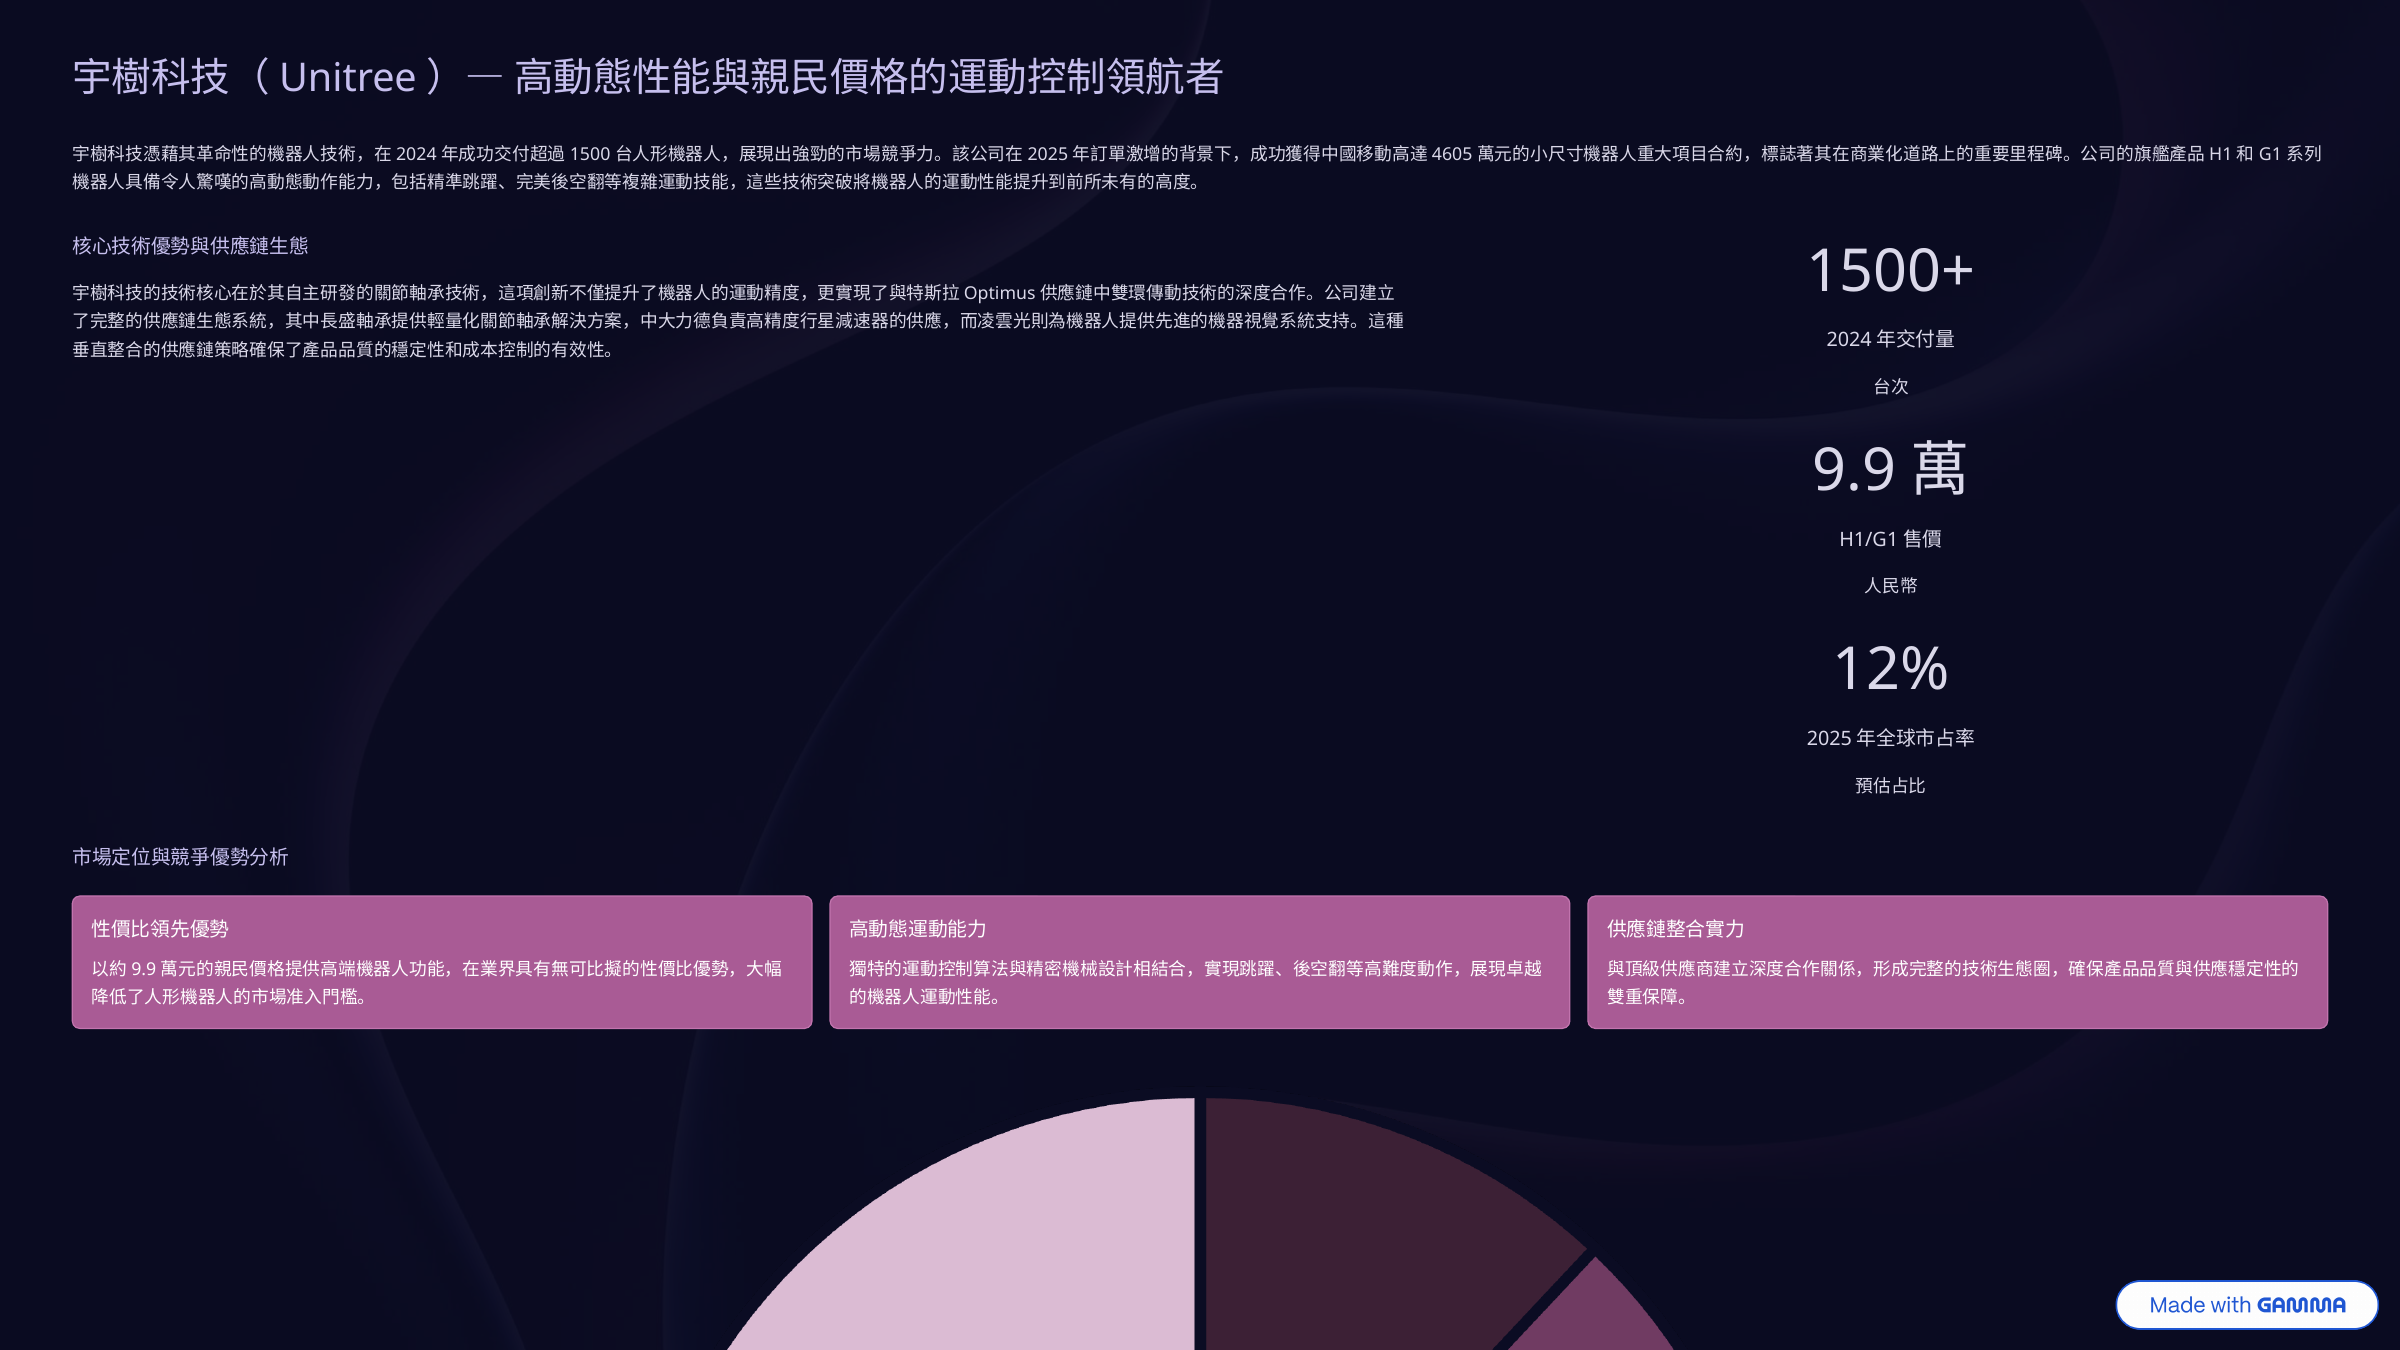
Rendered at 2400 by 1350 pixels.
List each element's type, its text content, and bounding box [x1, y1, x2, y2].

text_box 台次 [1453, 368, 2329, 398]
text_box [830, 895, 1570, 1029]
text_box 以約9.9萬元的親民價格提供高端機器人功能，在業界具有無可比擬的性價比優勢，大幅降低了人形機器人的市場准入門檻。 [91, 951, 793, 1010]
text_box [72, 895, 813, 1029]
picture [72, 1048, 2389, 1350]
text_box 與頂級供應商建立深度合作關係，形成完整的技術生態圈，確保產品品質與供應穩定性的雙重保障。 [1607, 951, 2309, 1010]
text_box 宇樹科技（Unitree）— 高動態性能與親民價格的運動控制領航者 [72, 49, 1225, 100]
text_box 核心技術優勢與供應鏈生態 [72, 232, 313, 258]
text_box 供應鏈整合實力 [1607, 915, 1808, 941]
text_box 市場定位與競爭優勢分析 [72, 843, 293, 869]
text_box 2025年全球市占率 [1790, 724, 1992, 750]
text_box 人民幣 [1453, 568, 2329, 598]
text_box 宇樹科技的技術核心在於其自主研發的關節軸承技術，這項創新不僅提升了機器人的運動精度，更實現了與特斯拉Optimus供應鏈中雙環傳動技術的深度合作。公司建立了完整的供應鏈生態系統，其中長盛軸承提供輕量化關節軸承解決方案，中大力德負責高精度行星減速器的供應，而凌雲光則為機器人提供先進的機器視覺系統支持。這種垂直整合的供應鏈策略確保了產品品質的穩定性和成本控制的有效性。 [72, 275, 1408, 362]
text_box 1500+ [1453, 243, 2329, 304]
text_box [1587, 895, 2328, 1029]
text_box 2024年交付量 [1790, 325, 1992, 351]
text_box 12% [1453, 642, 2329, 702]
text_box 9.9萬 [1453, 442, 2329, 503]
text_box H1/G1售價 [1790, 525, 1992, 551]
text_box 高動態運動能力 [849, 915, 1051, 941]
text_box 獨特的運動控制算法與精密機械設計相結合，實現跳躍、後空翻等高難度動作，展現卓越的機器人運動性能。 [849, 951, 1551, 1010]
text_box 性價比領先優勢 [91, 915, 293, 941]
text_box 預估占比 [1453, 767, 2329, 797]
text_box 宇樹科技憑藉其革命性的機器人技術，在2024年成功交付超過1500台人形機器人，展現出強勁的市場競爭力。該公司在2025年訂單激增的背景下，成功獲得中國移動高達4605萬元的小尺寸機器人重大項目合約，標誌著其在商業化道路上的重要里程碑。公司的旗艦產品H1和G1系列機器人具備令人驚嘆的高動態動作能力，包括精準跳躍、完美後空翻等複雜運動技能，這些技術突破將機器人的運動性能提升到前所未有的高度。 [72, 136, 2328, 194]
